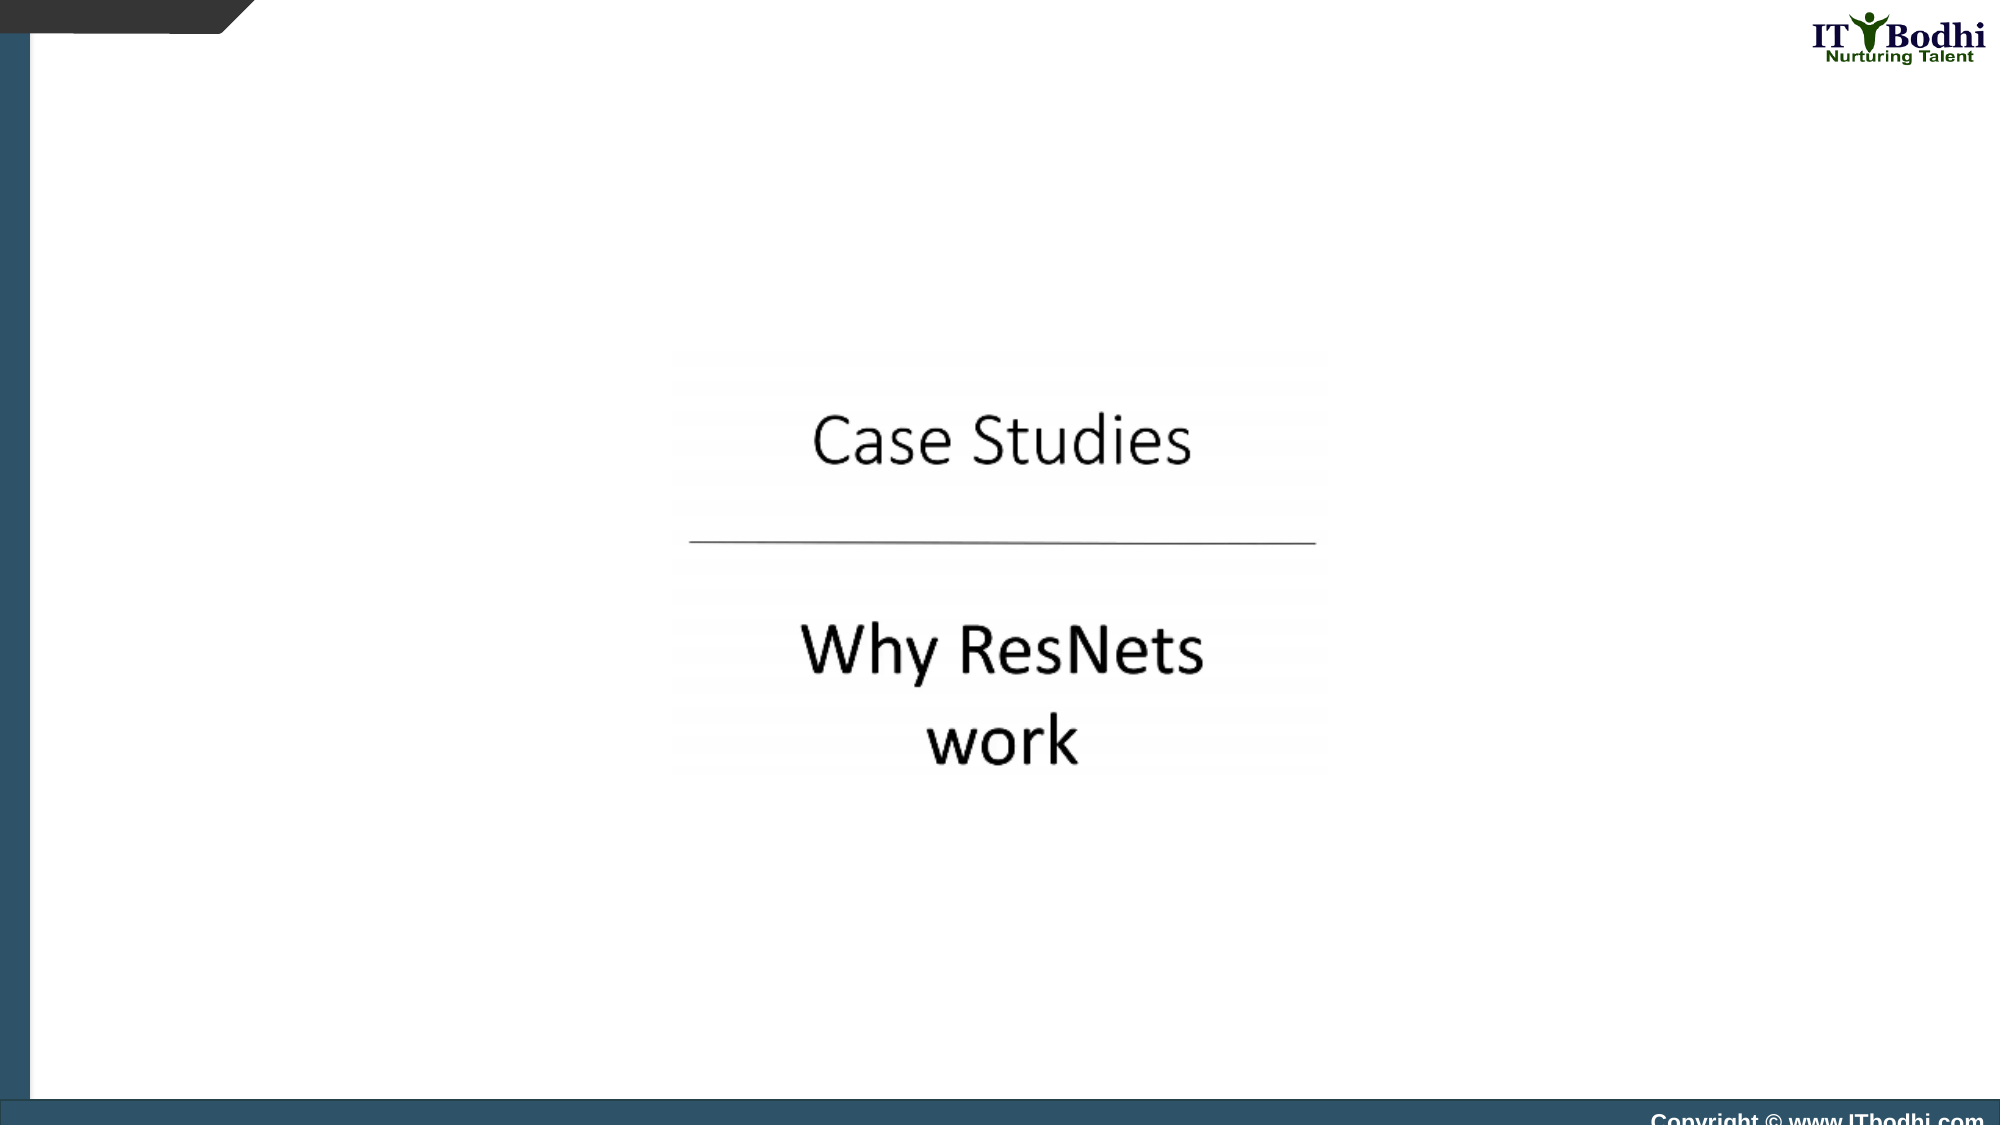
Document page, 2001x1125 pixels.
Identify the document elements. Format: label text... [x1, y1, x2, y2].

picture [672, 349, 1328, 776]
picture [1806, 8, 1991, 71]
text_box Copyright © www.ITbodhi.com [0, 1100, 2000, 1125]
